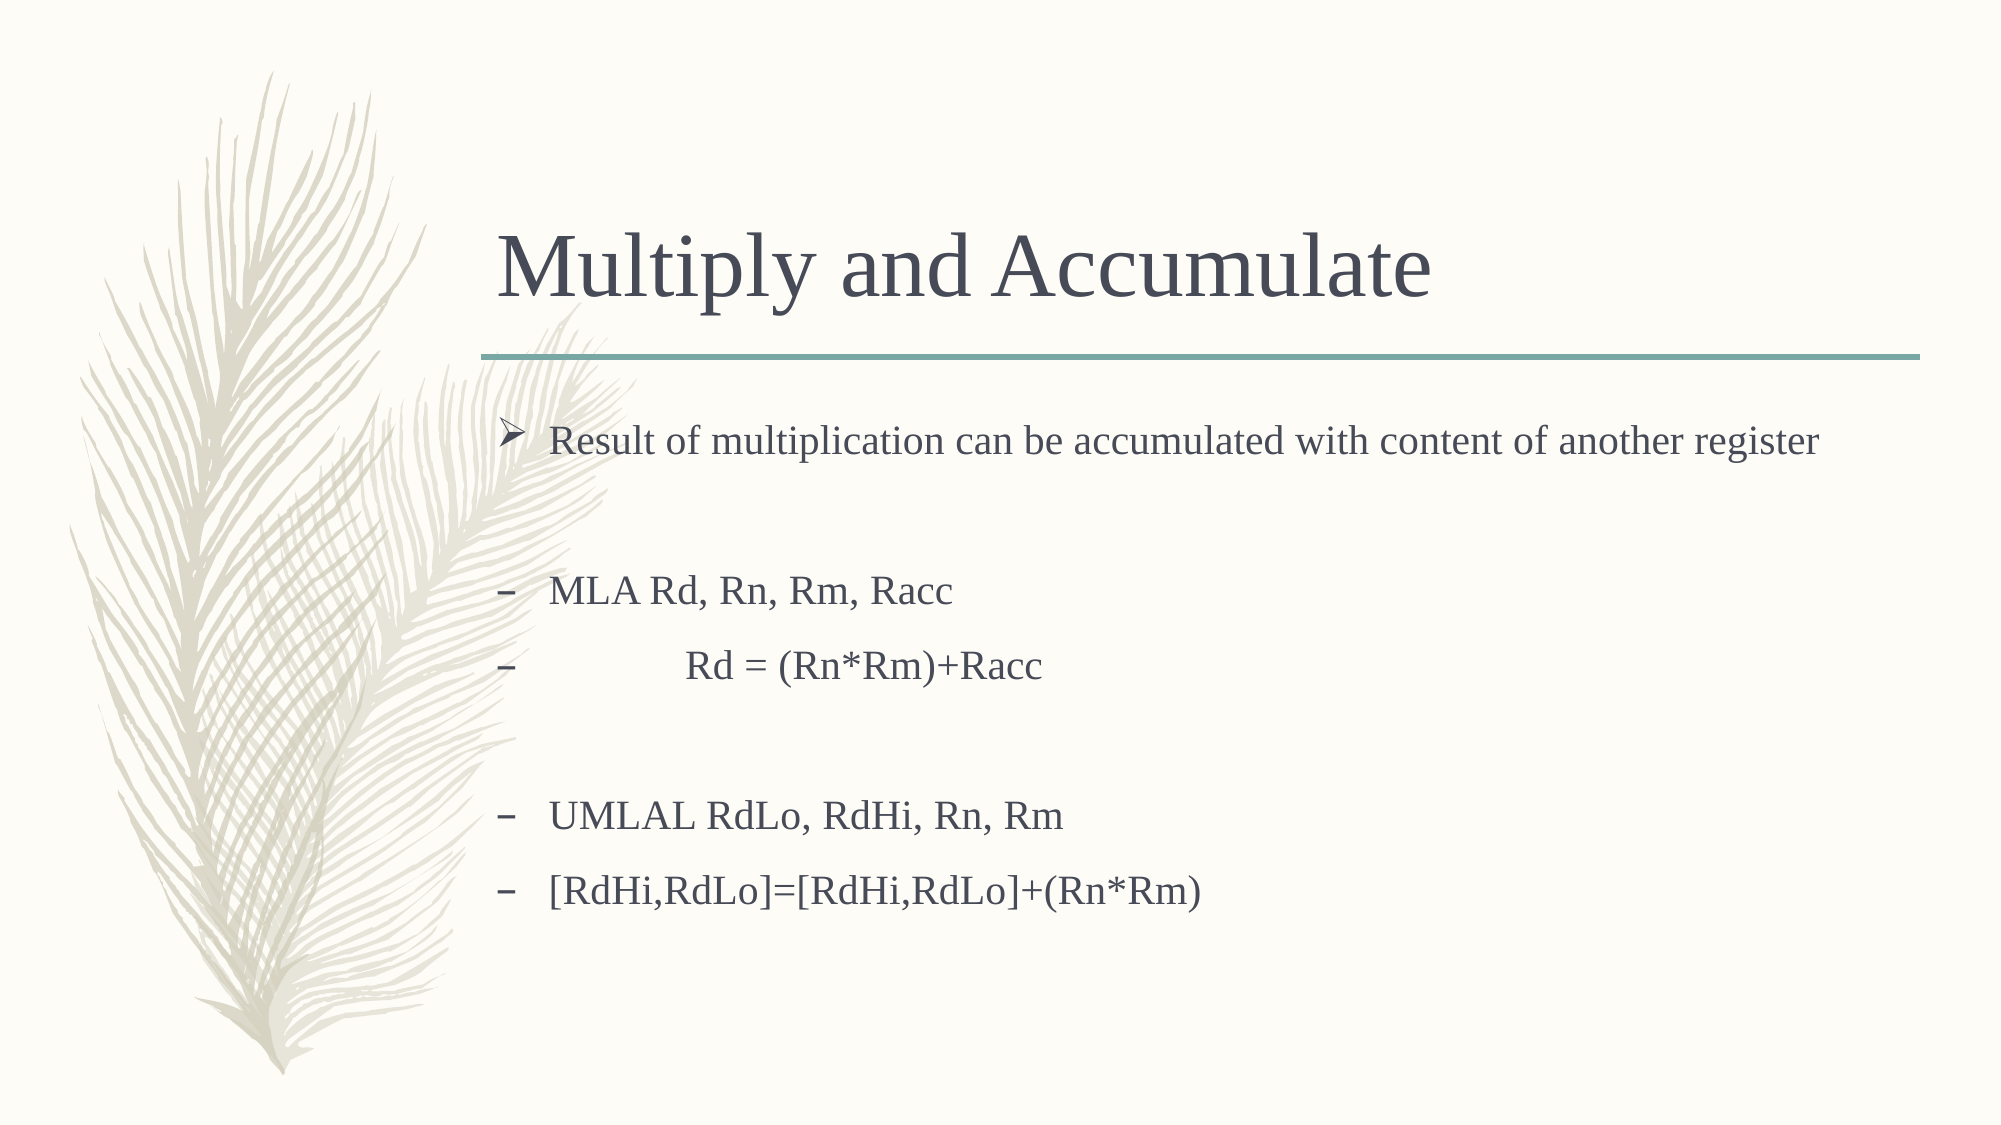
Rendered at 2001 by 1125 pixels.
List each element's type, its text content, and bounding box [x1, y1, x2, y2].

title Multiply and Accumulate [481, 93, 1920, 350]
list Result of multiplication can be accumulated with content of another register MLA Rd, Rn, Rm, Racc Rd = (Rn*Rm)+Racc UMLAL RdLo, RdHi, Rn, Rm [RdHi,RdLo]=[RdHi,RdLo]+(Rn*Rm) [481, 399, 1920, 999]
